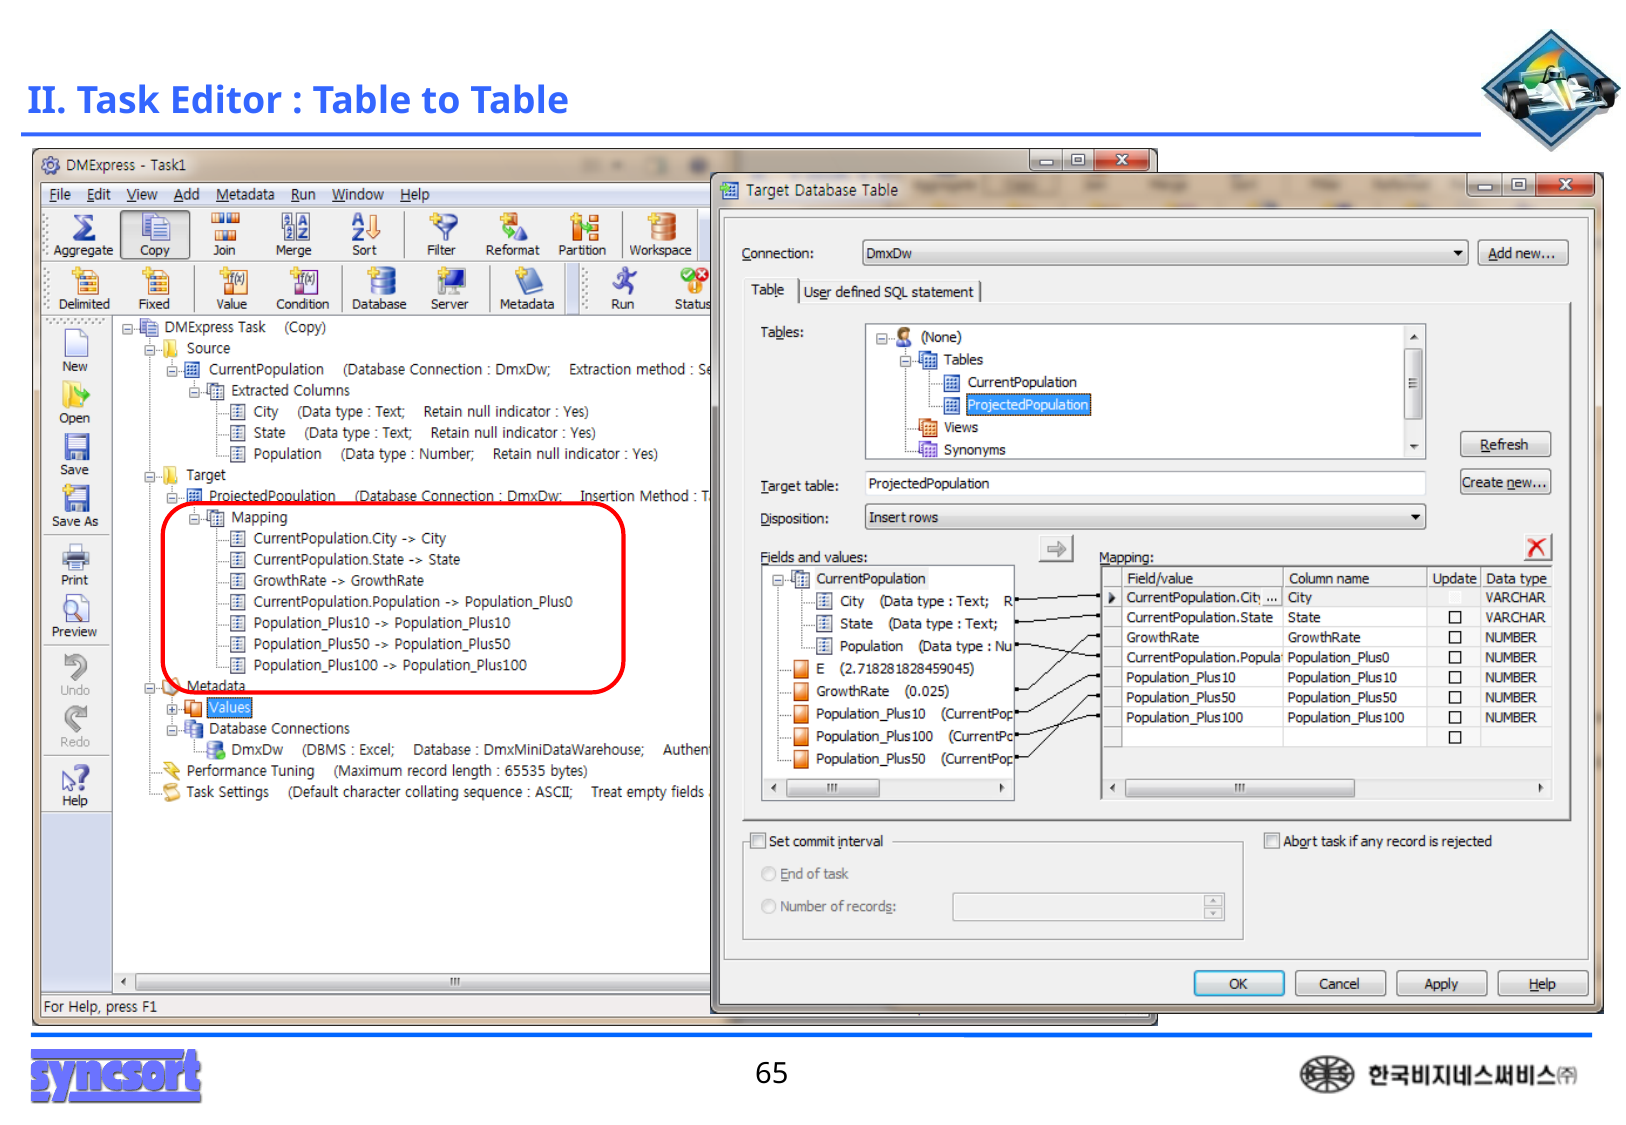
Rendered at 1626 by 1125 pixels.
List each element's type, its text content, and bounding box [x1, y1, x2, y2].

picture [32, 148, 1605, 1026]
picture [27, 1046, 205, 1104]
text_box II. Task Editor : Table to Table [12, 73, 1394, 124]
picture [1481, 29, 1621, 153]
picture [1281, 1046, 1593, 1105]
